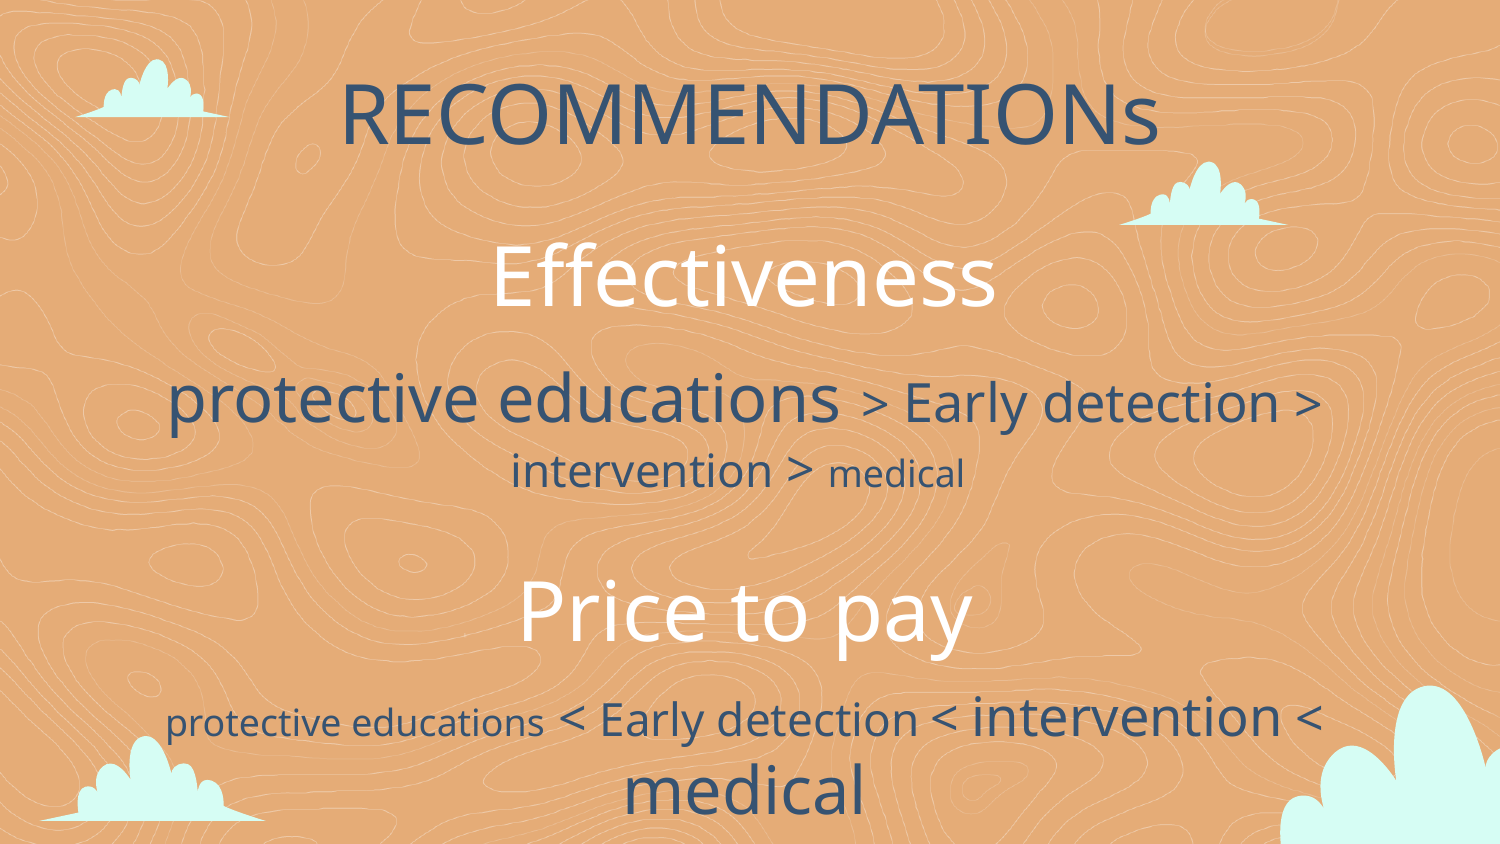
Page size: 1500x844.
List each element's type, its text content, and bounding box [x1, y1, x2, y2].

title Effectiveness protective educations > Early detection > intervention > medical Price to pay protective educations < Early detection < intervention < medical [74, 207, 1416, 756]
title RECOMMENDATIONs [117, 73, 1383, 148]
